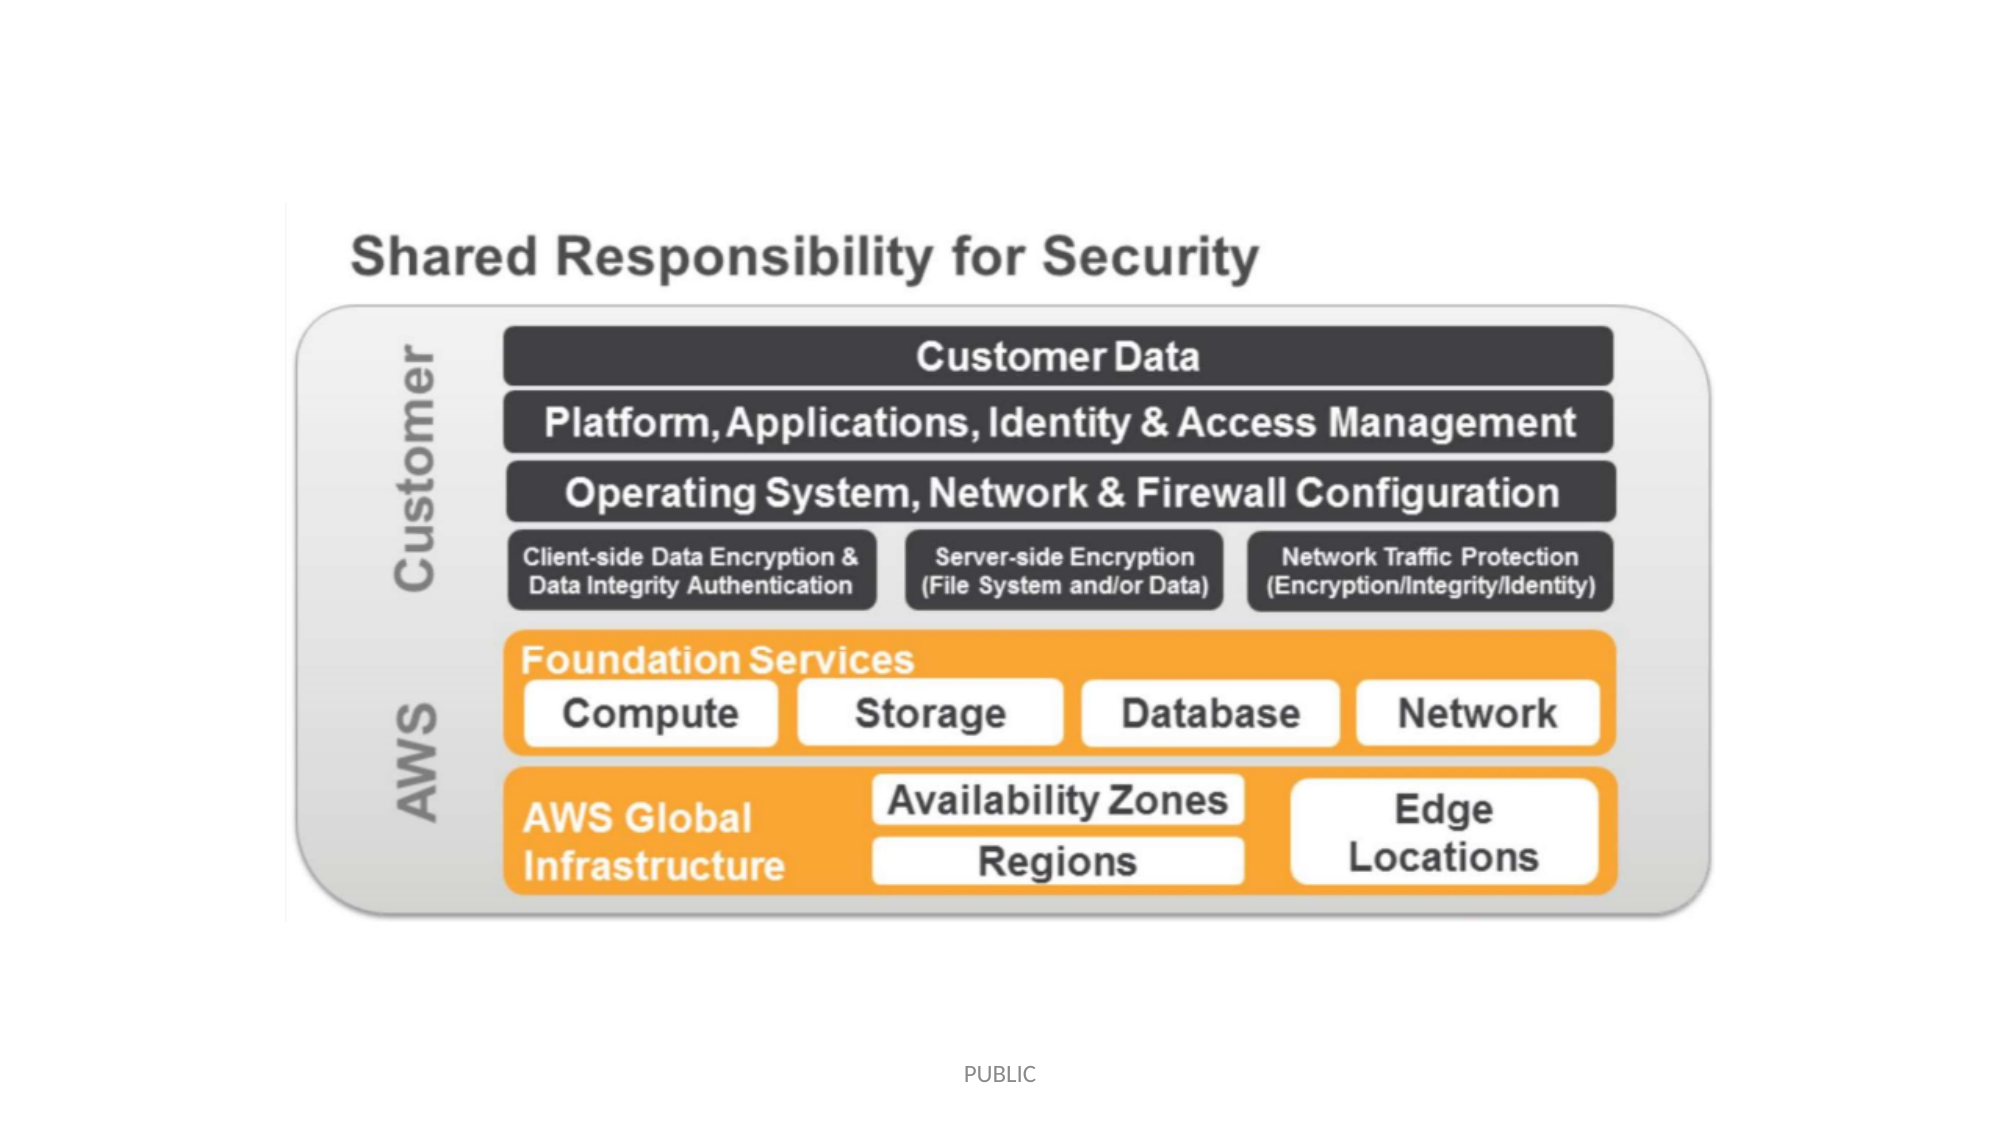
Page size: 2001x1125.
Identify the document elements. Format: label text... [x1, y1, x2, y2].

footer PUBLIC [662, 1042, 1338, 1103]
picture [285, 203, 1715, 922]
